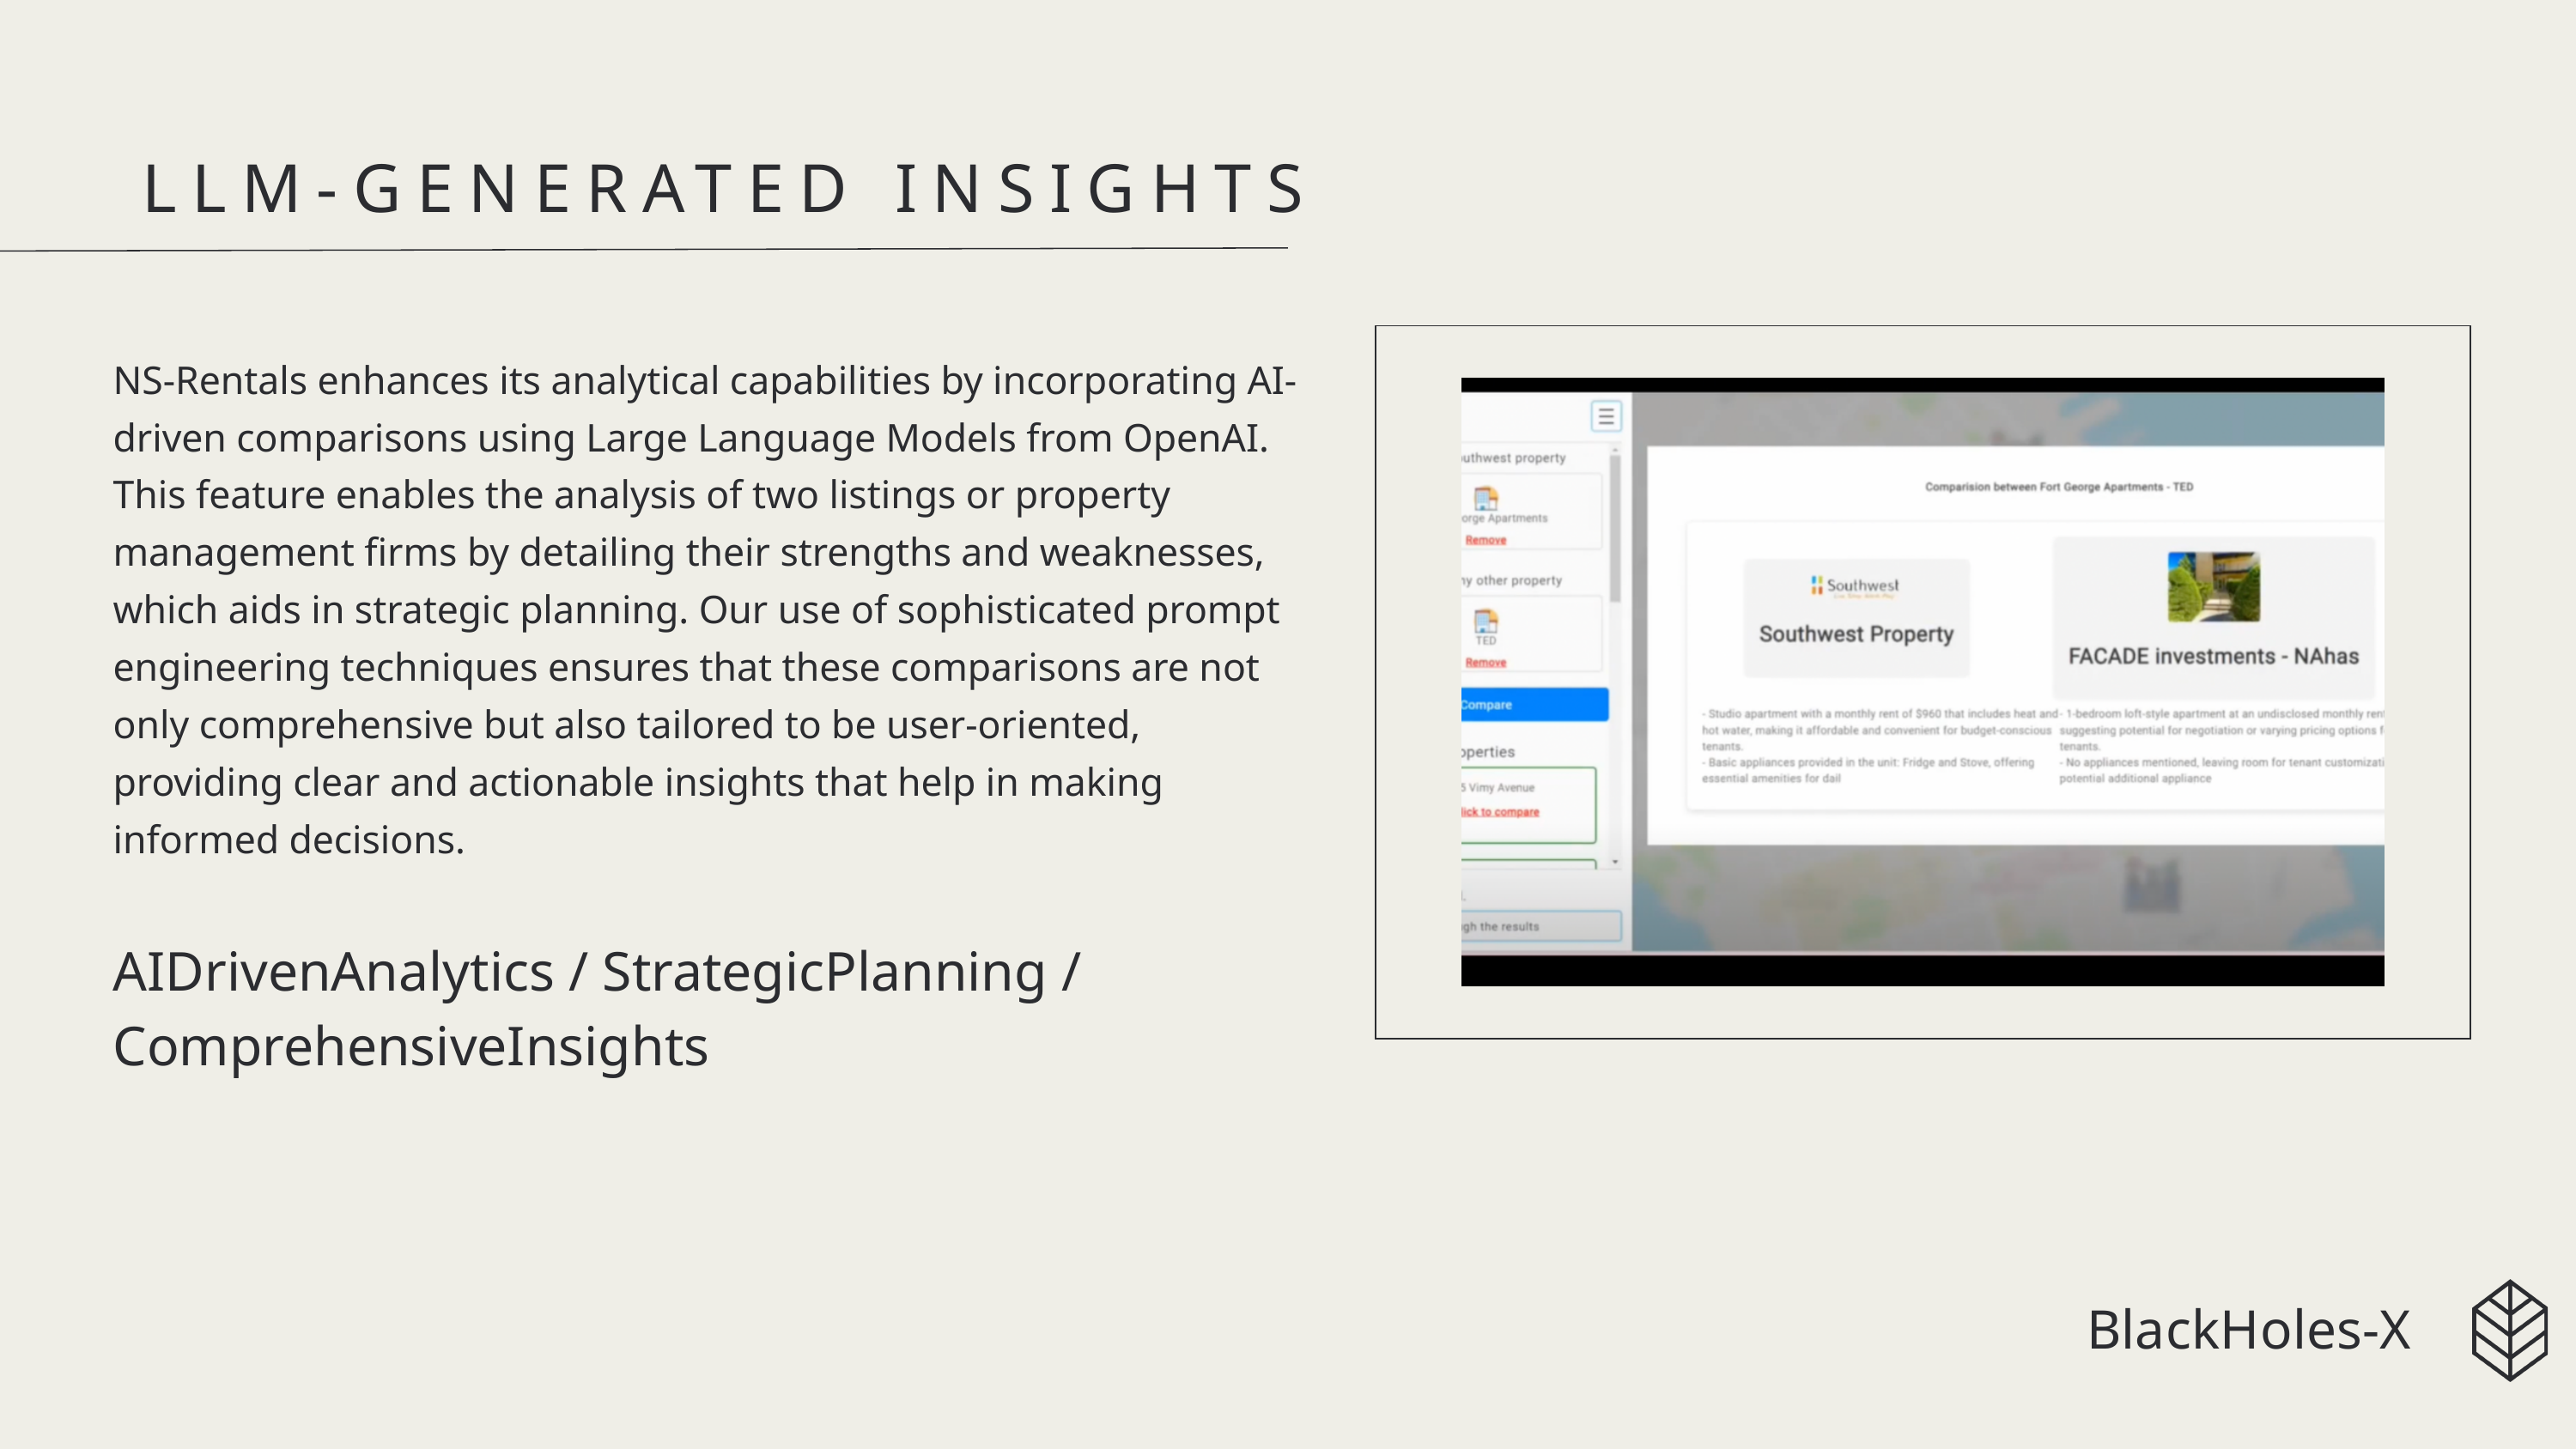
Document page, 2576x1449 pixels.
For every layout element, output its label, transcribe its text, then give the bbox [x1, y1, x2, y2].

text_box BlackHoles-X [2086, 1310, 2434, 1360]
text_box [112, 352, 1308, 1073]
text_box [1375, 325, 2471, 1040]
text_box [1461, 378, 2385, 986]
text_box [2472, 1279, 2549, 1382]
text_box LLM-GENERATED INSIGHTS [142, 132, 2428, 226]
